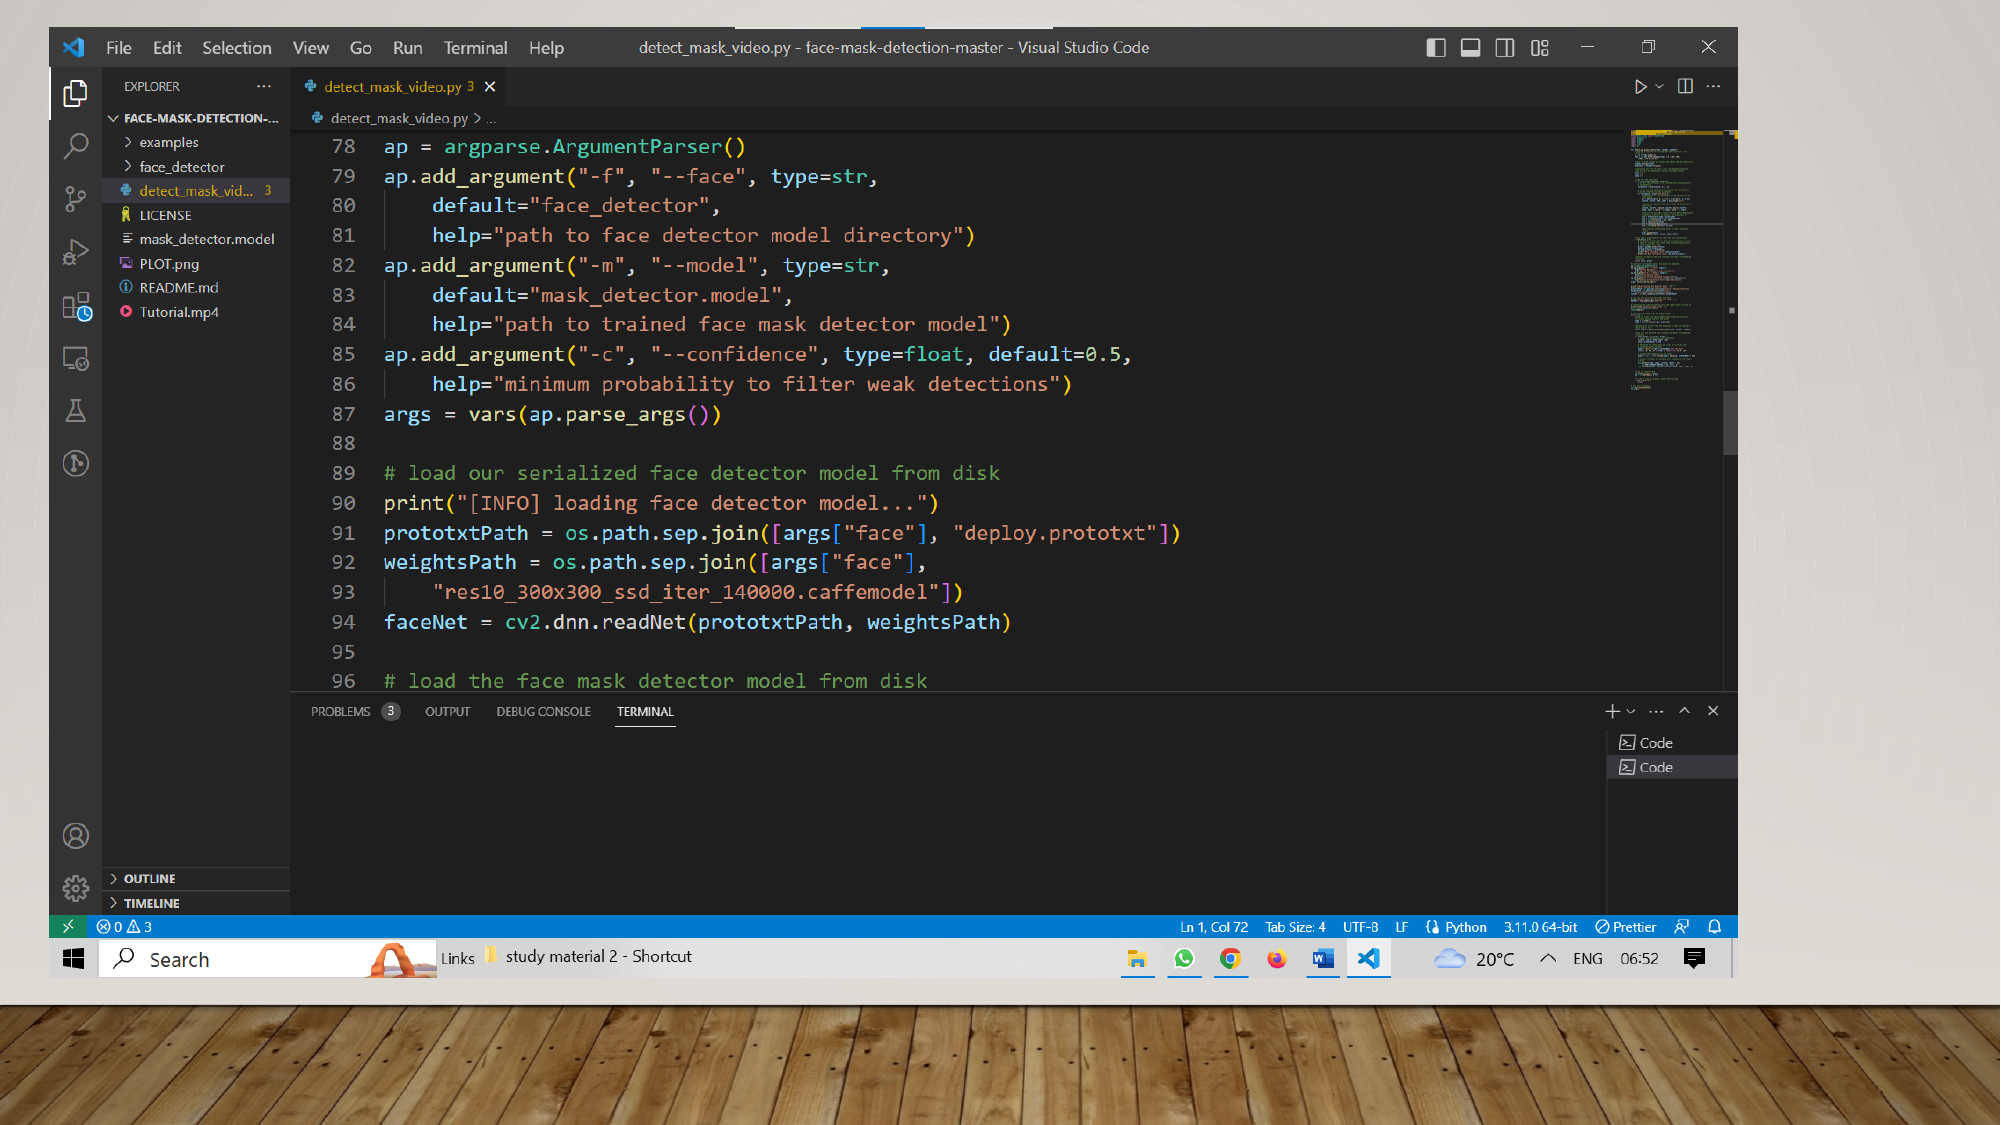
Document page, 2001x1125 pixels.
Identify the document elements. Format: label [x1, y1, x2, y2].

picture [48, 27, 1739, 978]
picture [0, 1005, 2000, 1125]
